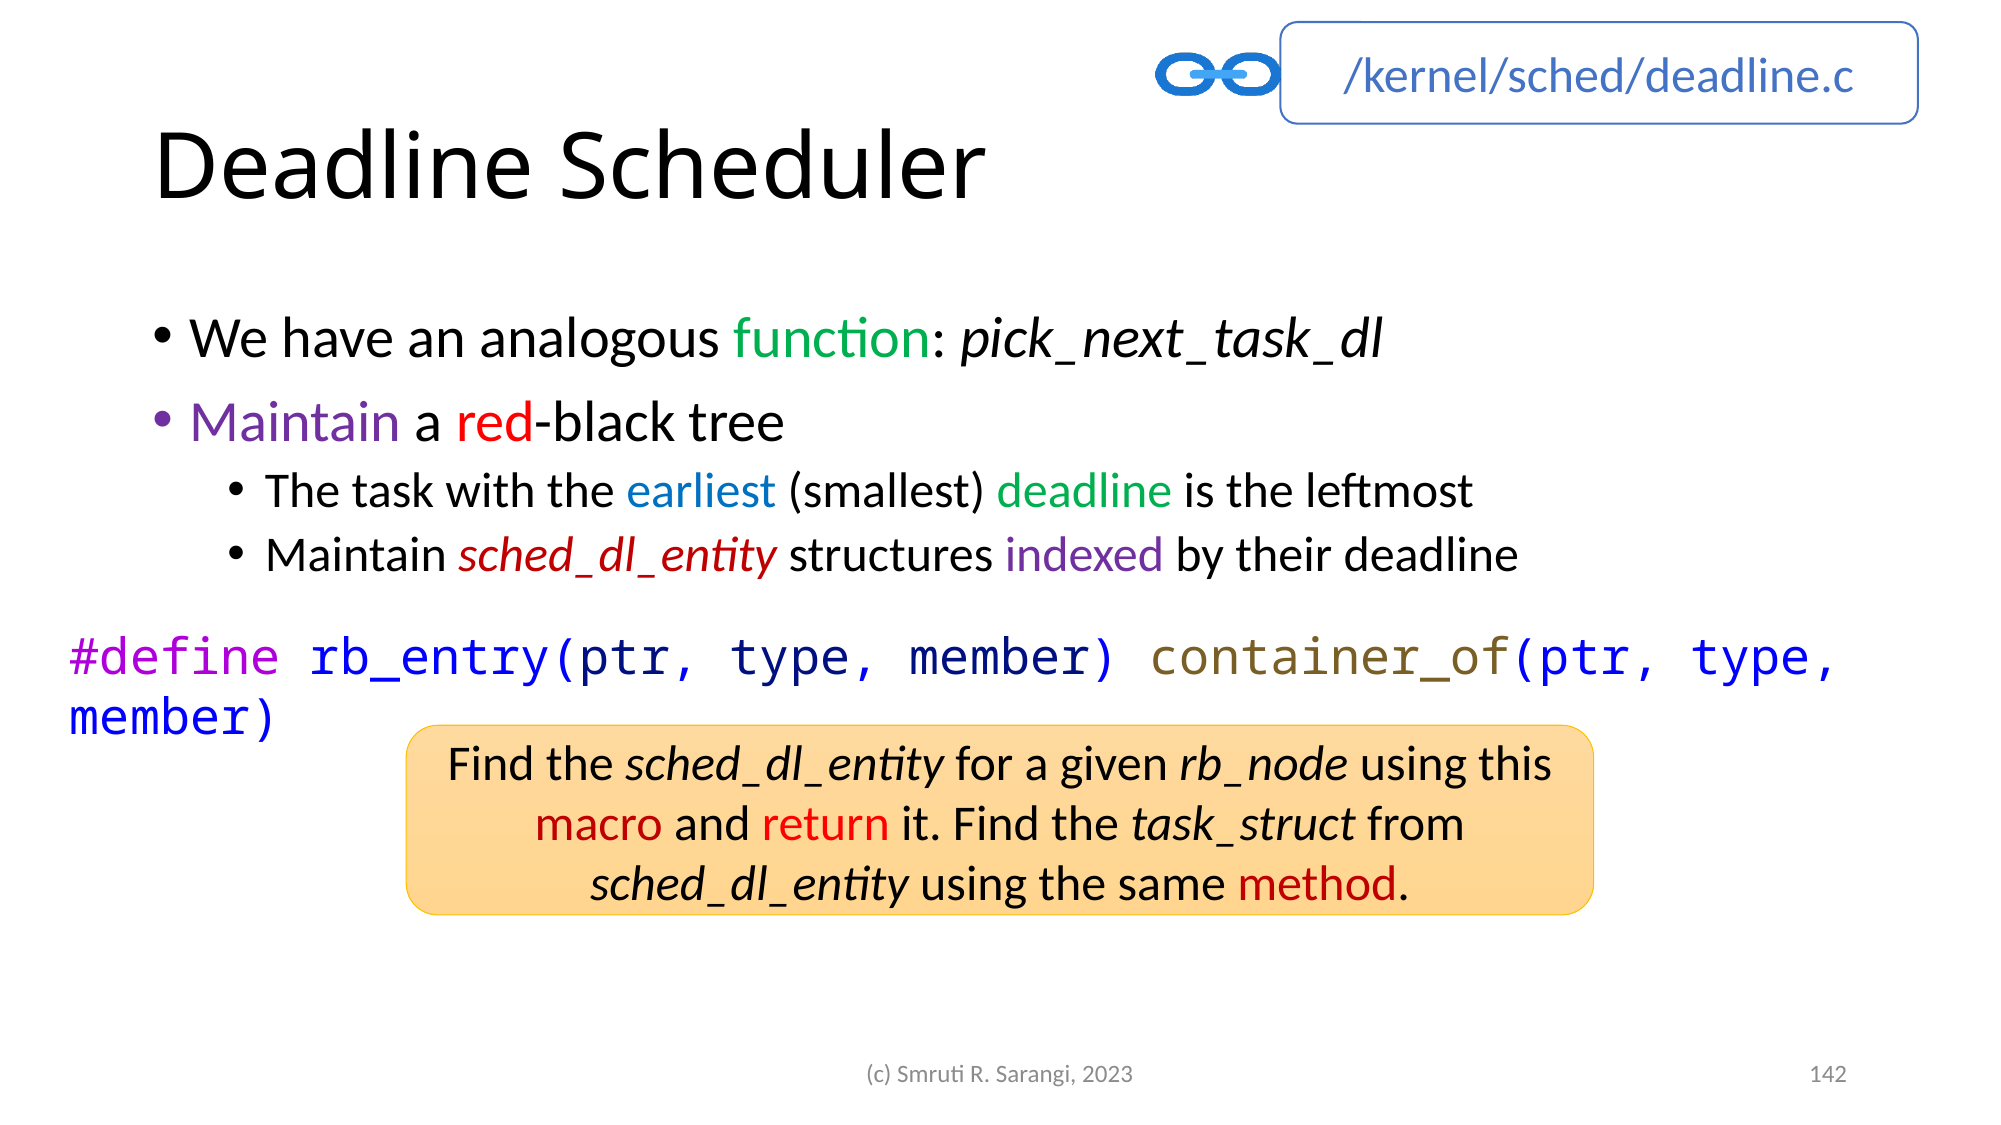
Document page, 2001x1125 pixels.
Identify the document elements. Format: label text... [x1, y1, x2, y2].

footer (c) Smruti R. Sarangi, 2023 [662, 1042, 1338, 1103]
title Deadline Scheduler [137, 59, 1863, 278]
text_box #define rb_entry(ptr, type, member) container_of(ptr, type, member) [55, 616, 2000, 752]
list We have an analogous function: pick_next_task_dl Maintain a red-black tree The task with the earliest (smallest) deadline is the leftmost Maintain sched_dl_entity structures indexed by their deadline [137, 299, 1863, 595]
picture [1155, 22, 1281, 126]
slide_number 142 [1412, 1042, 1863, 1103]
text_box /kernel/sched/deadline.c [1281, 20, 1919, 125]
text_box Find the sched_dl_entity for a given rb_node using this macro and return it. Find the task_struct from sched_dl_entity using the same method. [405, 724, 1595, 916]
